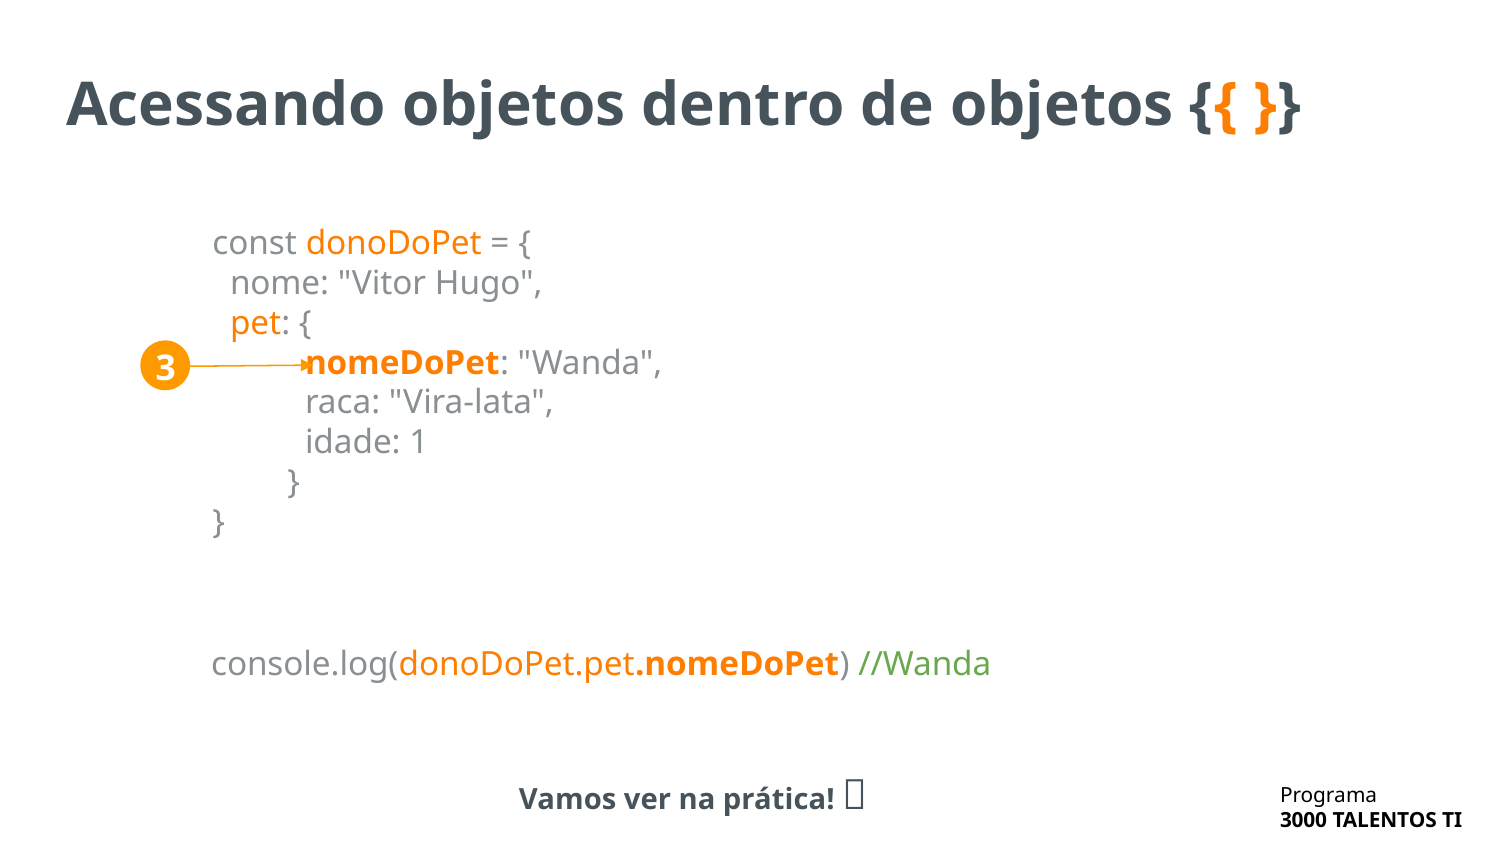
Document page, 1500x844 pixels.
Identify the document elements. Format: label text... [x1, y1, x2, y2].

text_box console.log(donoDoPet.pet.nomeDoPet) //Wanda [196, 581, 1242, 738]
text_box const donoDoPet = { nome: "Vitor Hugo", pet: { nomeDoPet: "Wanda", raca: "Vira-lata", idade: 1 } } [197, 206, 1378, 646]
text_box Vamos ver na prática! 🔬 [503, 757, 926, 829]
title Acessando objetos dentro de objetos {{ }} [51, 20, 1459, 182]
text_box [139, 329, 314, 404]
